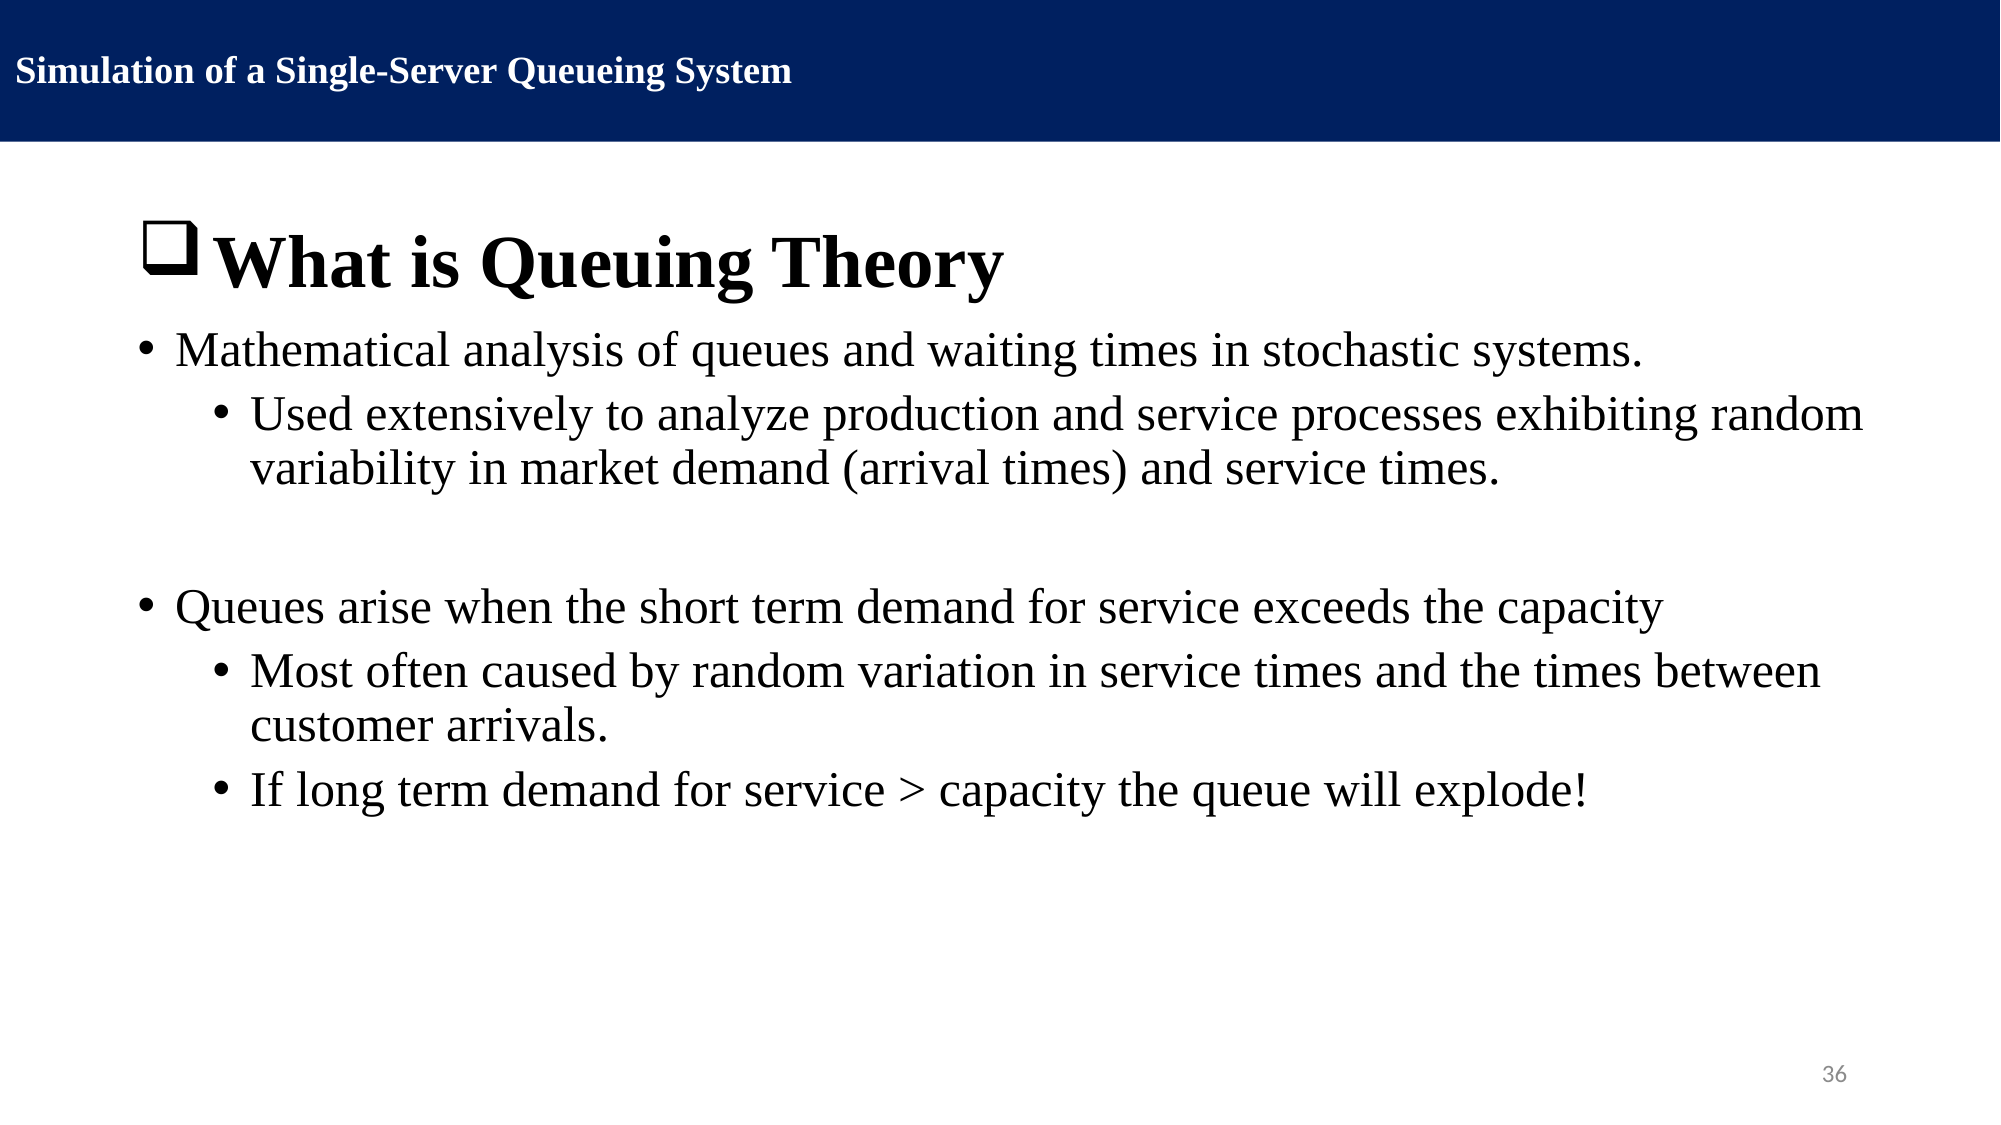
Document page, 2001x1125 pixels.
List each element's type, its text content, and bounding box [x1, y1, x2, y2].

slide_number 36 [1412, 1042, 1863, 1103]
title Simulation of a Single-Server Queueing System [0, 0, 2000, 142]
list What is Queuing Theory Mathematical analysis of queues and waiting times in stochastic systems. Used extensively to analyze production and service processes exhibiting random variability in market demand (arrival times) and service times. Queues arise when the short term demand for service exceeds the capacity Most often caused by random variation in service times and the times between customer arrivals. If long term demand for service > capacity the queue will explode! [122, 186, 1942, 1083]
